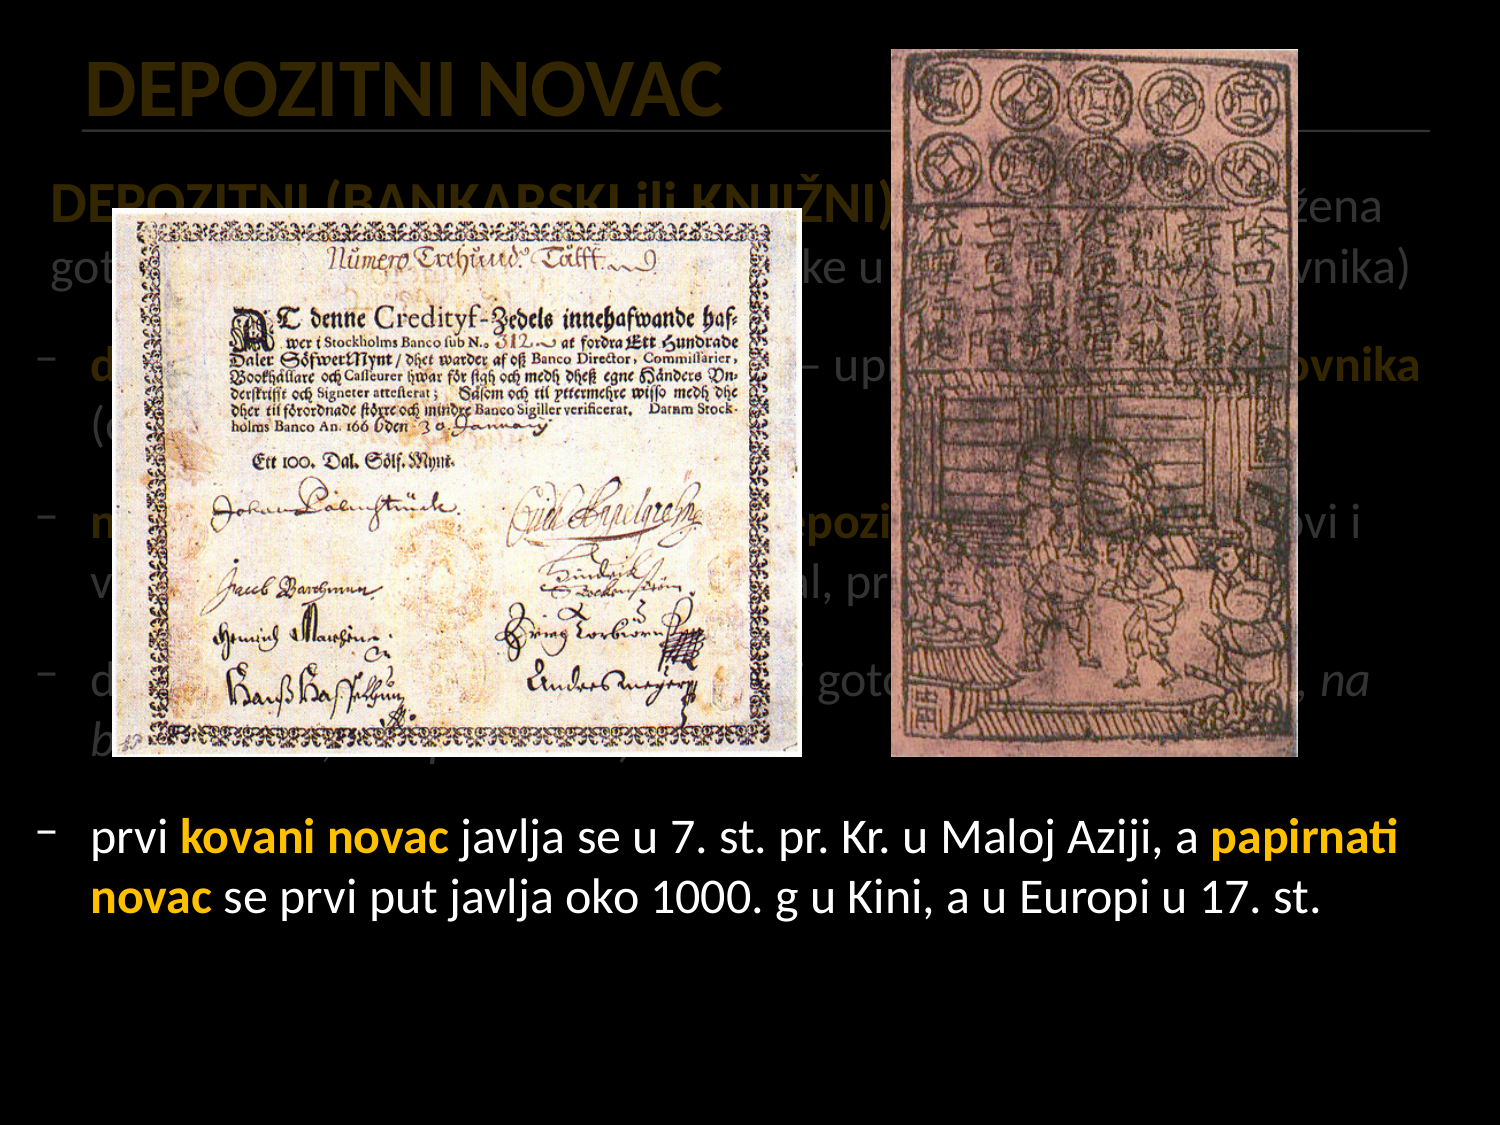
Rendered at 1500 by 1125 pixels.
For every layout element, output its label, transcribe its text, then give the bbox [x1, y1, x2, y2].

text_box [0, 0, 1500, 801]
list DEPOZITNI (BANKARSKI ili KNJIŽNI) NOVAC – upis uložena gotova novca u knjige (poslovne) banke u korist štediše (vjerovnika) dužnik (vlasnik depozitnog novca) – uplaćuje na račun vjerovnika (onaj koji potražuje novac) najveći dio transakcija se odvija depozitnim novcem – čekovi i virmani, internet bankarstvo, paypal, prijenos novca… depozitni novac može se zamijeniti gotovinom (npr. u banci, na bankomatu, kod poštara…) prvi kovani novac javlja se u 7. st. pr. Kr. u Maloj Aziji, a papirnati novac se prvi put javlja oko 1000. g u Kini, a u Europi u 17. st. [0, 801, 1500, 1095]
picture [891, 49, 1298, 758]
picture [111, 207, 802, 758]
